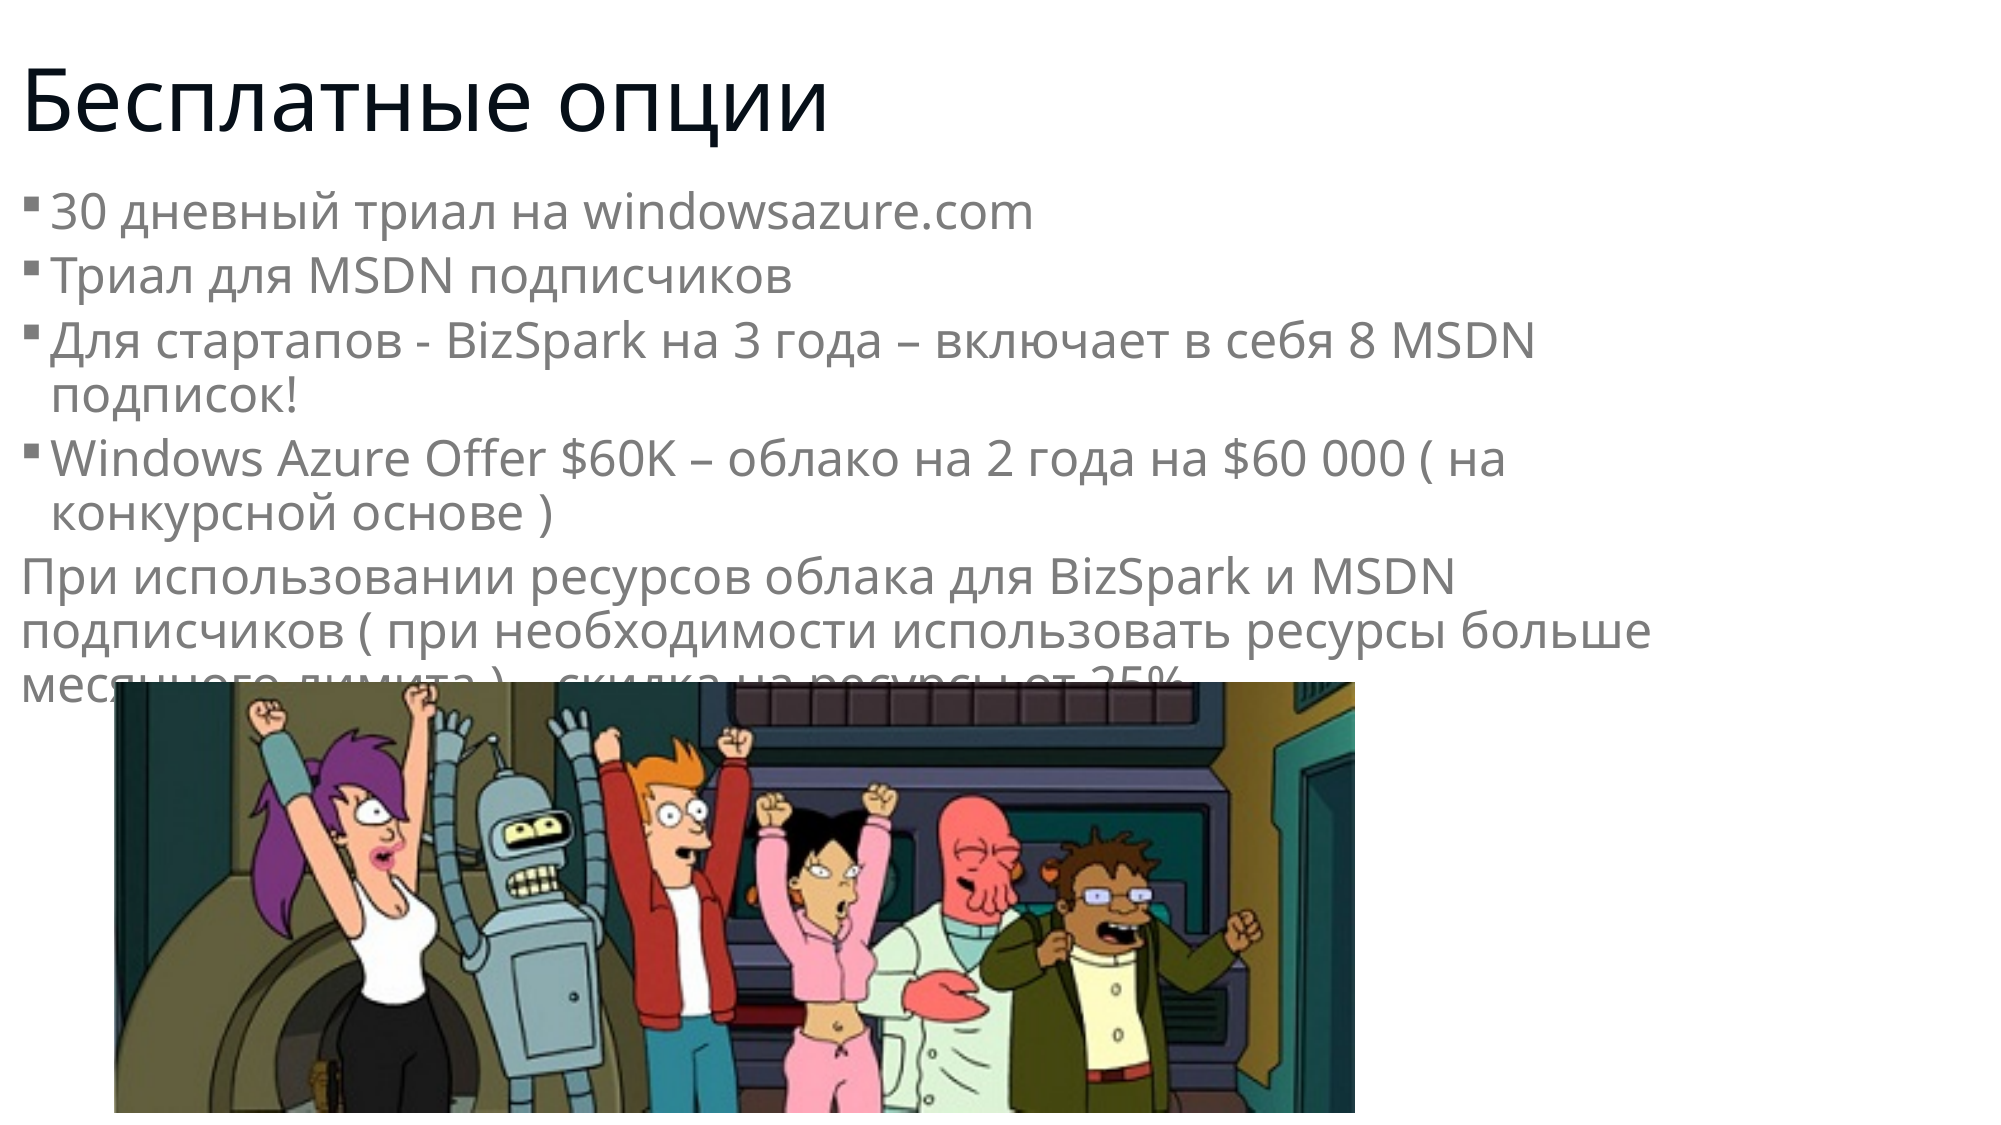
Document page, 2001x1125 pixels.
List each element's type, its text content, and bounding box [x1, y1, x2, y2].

list 30 дневный триал на windowsazure.com Триал для MSDN подписчиков Для стартапов - BizSpark на 3 года – включает в себя 8 MSDN подписок! Windows Azure Offer $60K – облако на 2 года на $60 000 ( на конкурсной основе ) При использовании ресурсов облака для BizSpark и MSDN подписчиков ( при необходимости использовать ресурсы больше месячного лимита ) – скидка на ресурсы от 25%. [0, 178, 1784, 622]
title Бесплатные опции [14, 0, 1704, 178]
picture [114, 681, 1355, 1113]
